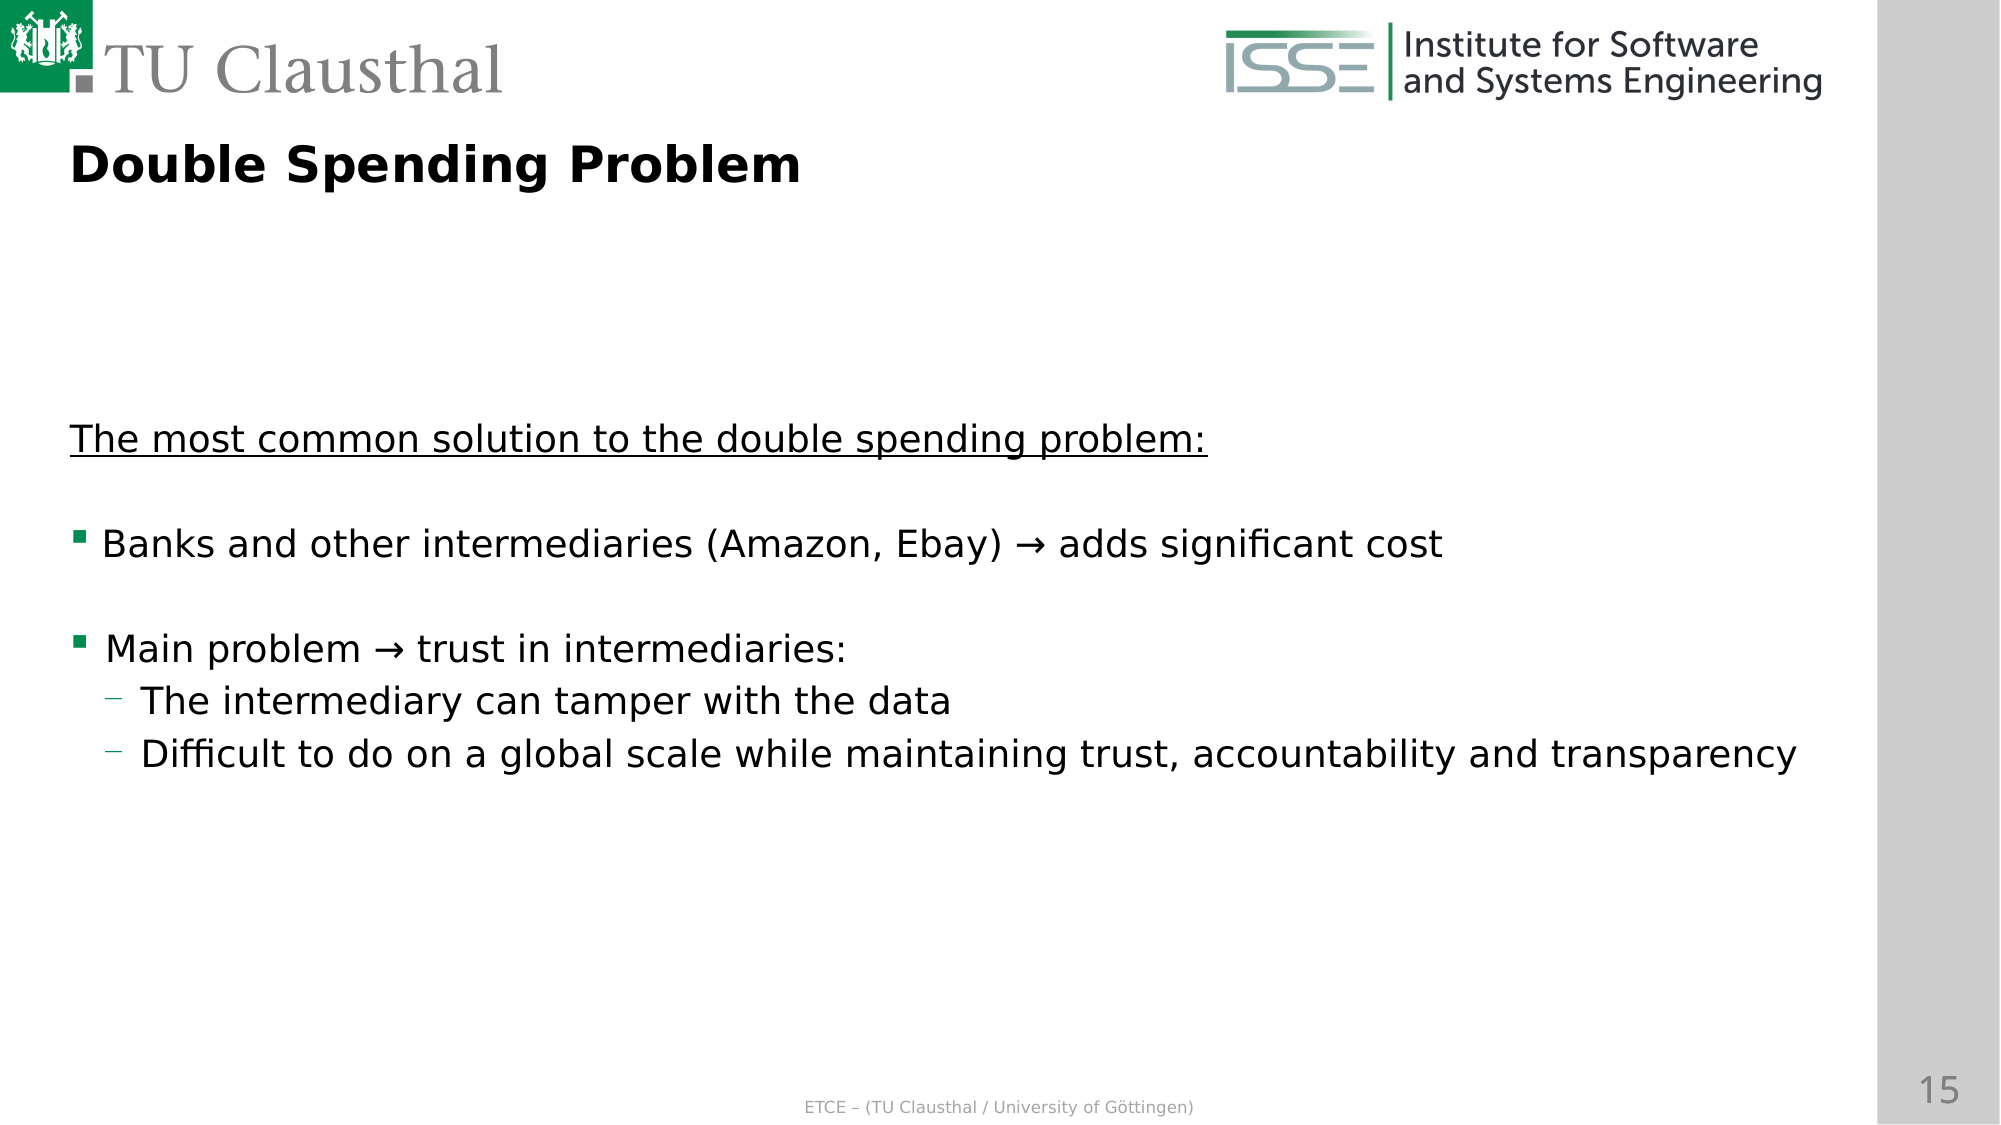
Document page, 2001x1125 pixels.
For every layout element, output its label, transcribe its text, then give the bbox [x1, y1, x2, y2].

picture [0, 0, 502, 93]
text_box Double Spending Problem [54, 125, 1819, 208]
picture [1218, 22, 1827, 107]
text_box The most common solution to the double spending problem: Banks and other intermediaries (Amazon, Ebay) → adds significant cost Main problem → trust in intermediaries: The intermediary can tamper with the data Difficult to do on a global scale while maintaining trust, accountability and transparency [54, 208, 1819, 1035]
